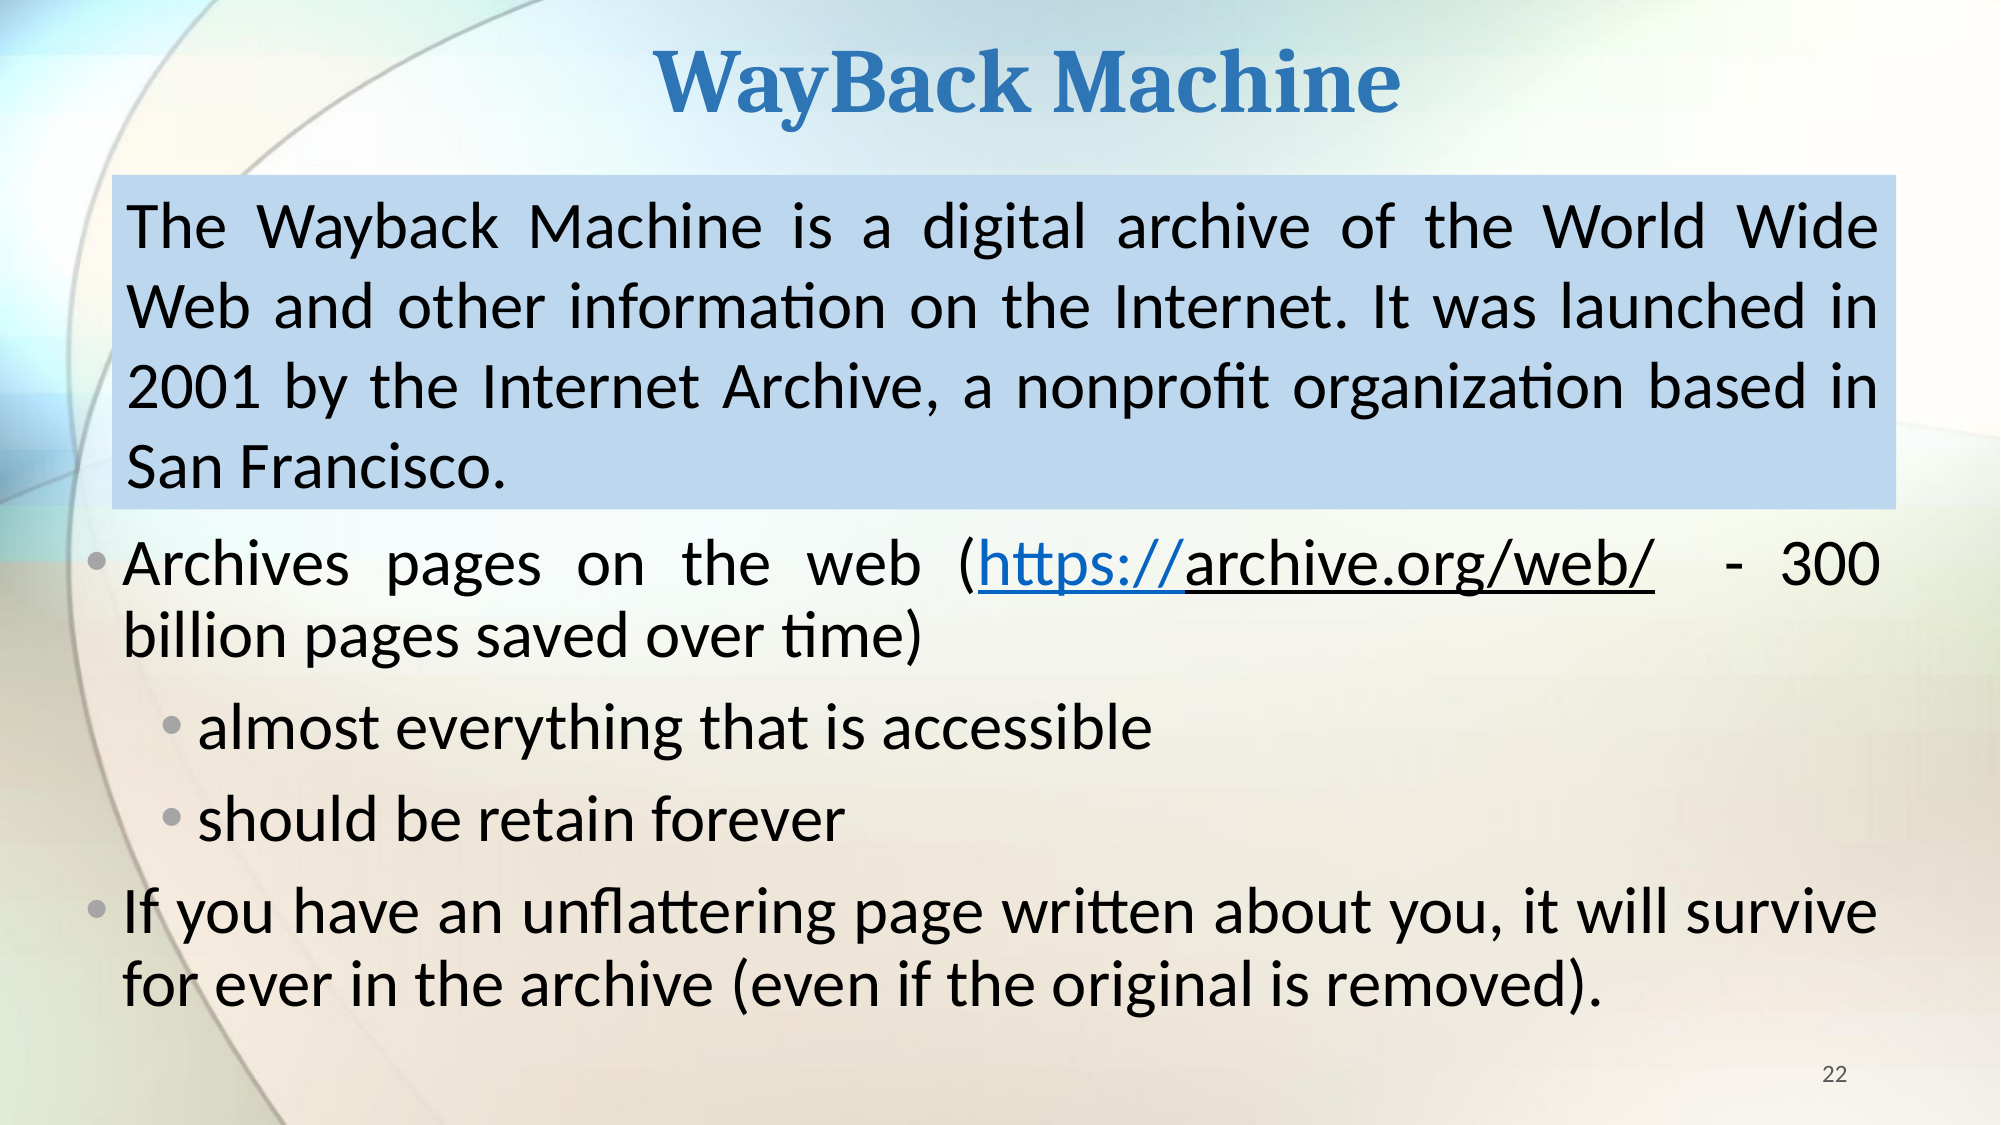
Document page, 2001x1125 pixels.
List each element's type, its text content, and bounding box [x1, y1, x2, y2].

slide_number 22 [1325, 1042, 1863, 1103]
picture [0, 0, 2001, 1125]
list Archives pages on the web (https://archive.org/web/ - 300 billion pages saved over time) almost everything that is accessible should be retain forever If you have an unflattering page written about you, it will survive for ever in the archive (even if the original is removed). [70, 520, 1897, 1082]
text_box The Wayback Machine is a digital archive of the World Wide Web and other information on the Internet. It was launched in 2001 by the Internet Archive, a nonprofit organization based in San Francisco. [112, 174, 1897, 510]
title WayBack Machine [288, 0, 1770, 153]
